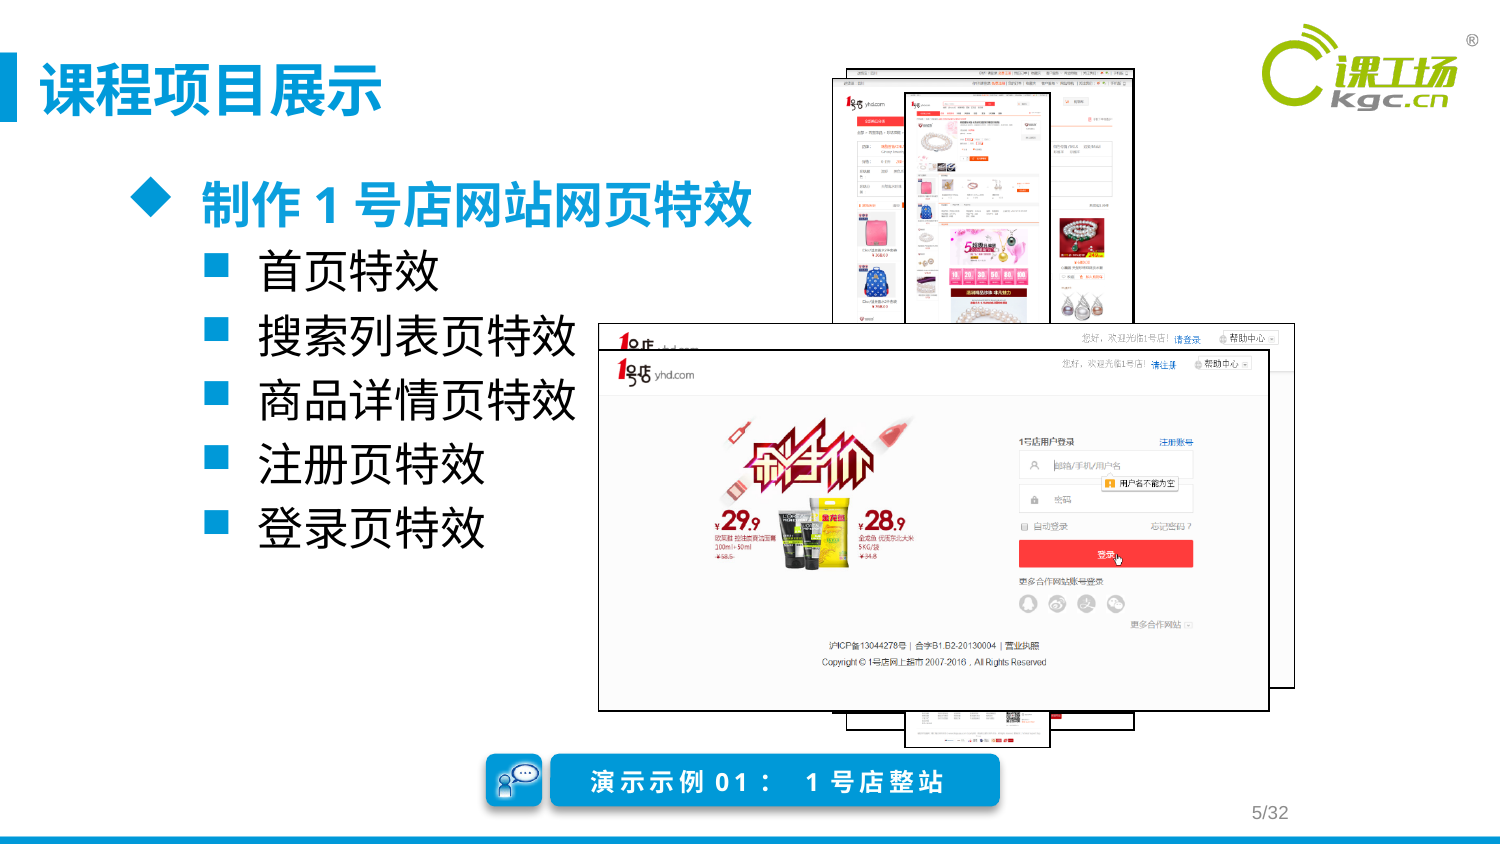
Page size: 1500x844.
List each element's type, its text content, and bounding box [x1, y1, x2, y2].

list 制作1号店网站网页特效 首页特效 搜索列表页特效 商品详情页特效 注册页特效 登录页特效 [110, 166, 842, 724]
title 课程项目展示 [37, 33, 1390, 151]
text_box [485, 753, 1001, 807]
list 制作1号店网站网页特效 首页特效 搜索列表页特效 商品详情页特效 注册页特效 登录页特效 [1138, 166, 1385, 724]
picture [0, 0, 1500, 836]
slide_number 5/32 [1041, 790, 1304, 835]
